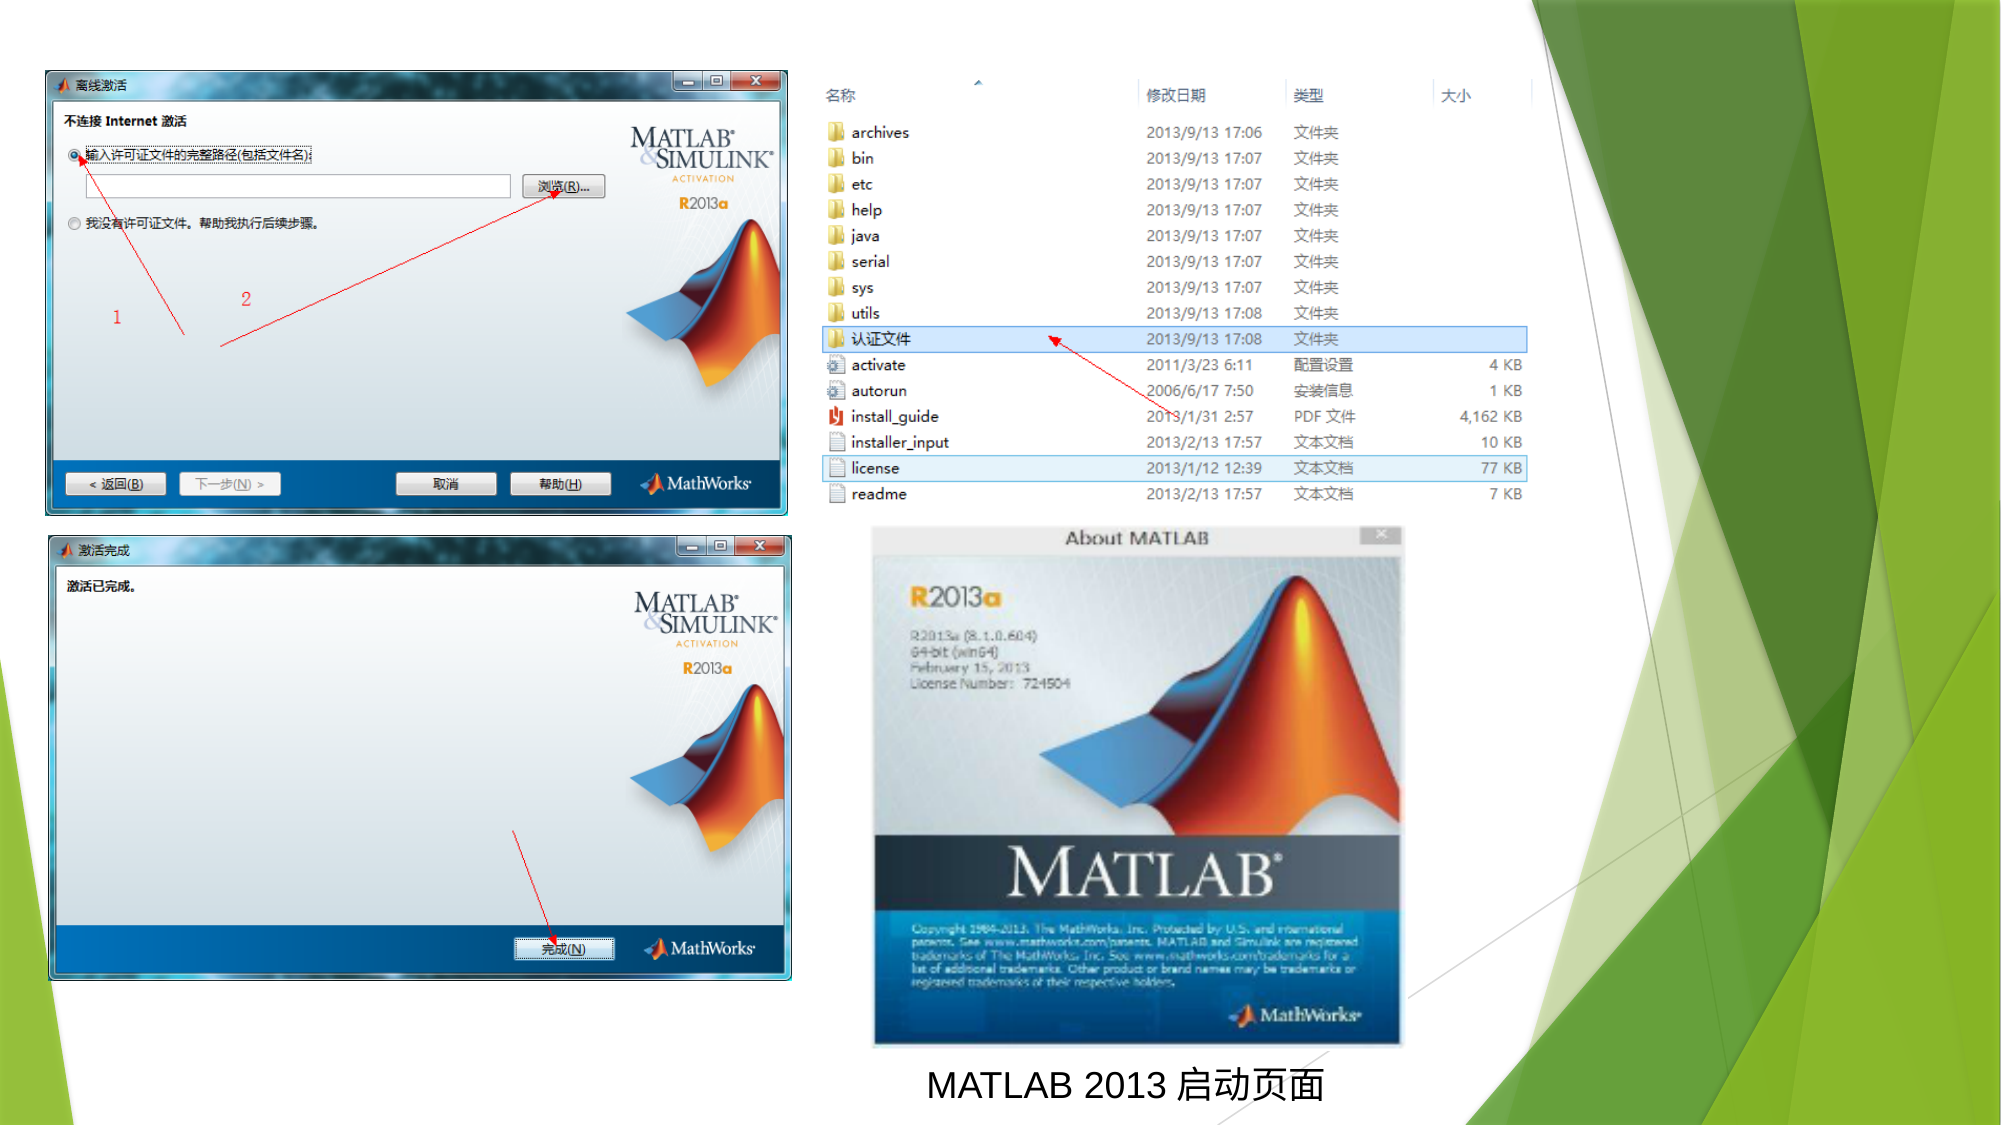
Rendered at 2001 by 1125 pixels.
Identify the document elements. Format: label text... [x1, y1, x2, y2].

picture [44, 70, 789, 517]
picture [805, 78, 1550, 508]
text_box MATLAB 2013启动页面 [911, 1061, 1350, 1114]
picture [48, 535, 792, 982]
picture [862, 522, 1409, 1051]
